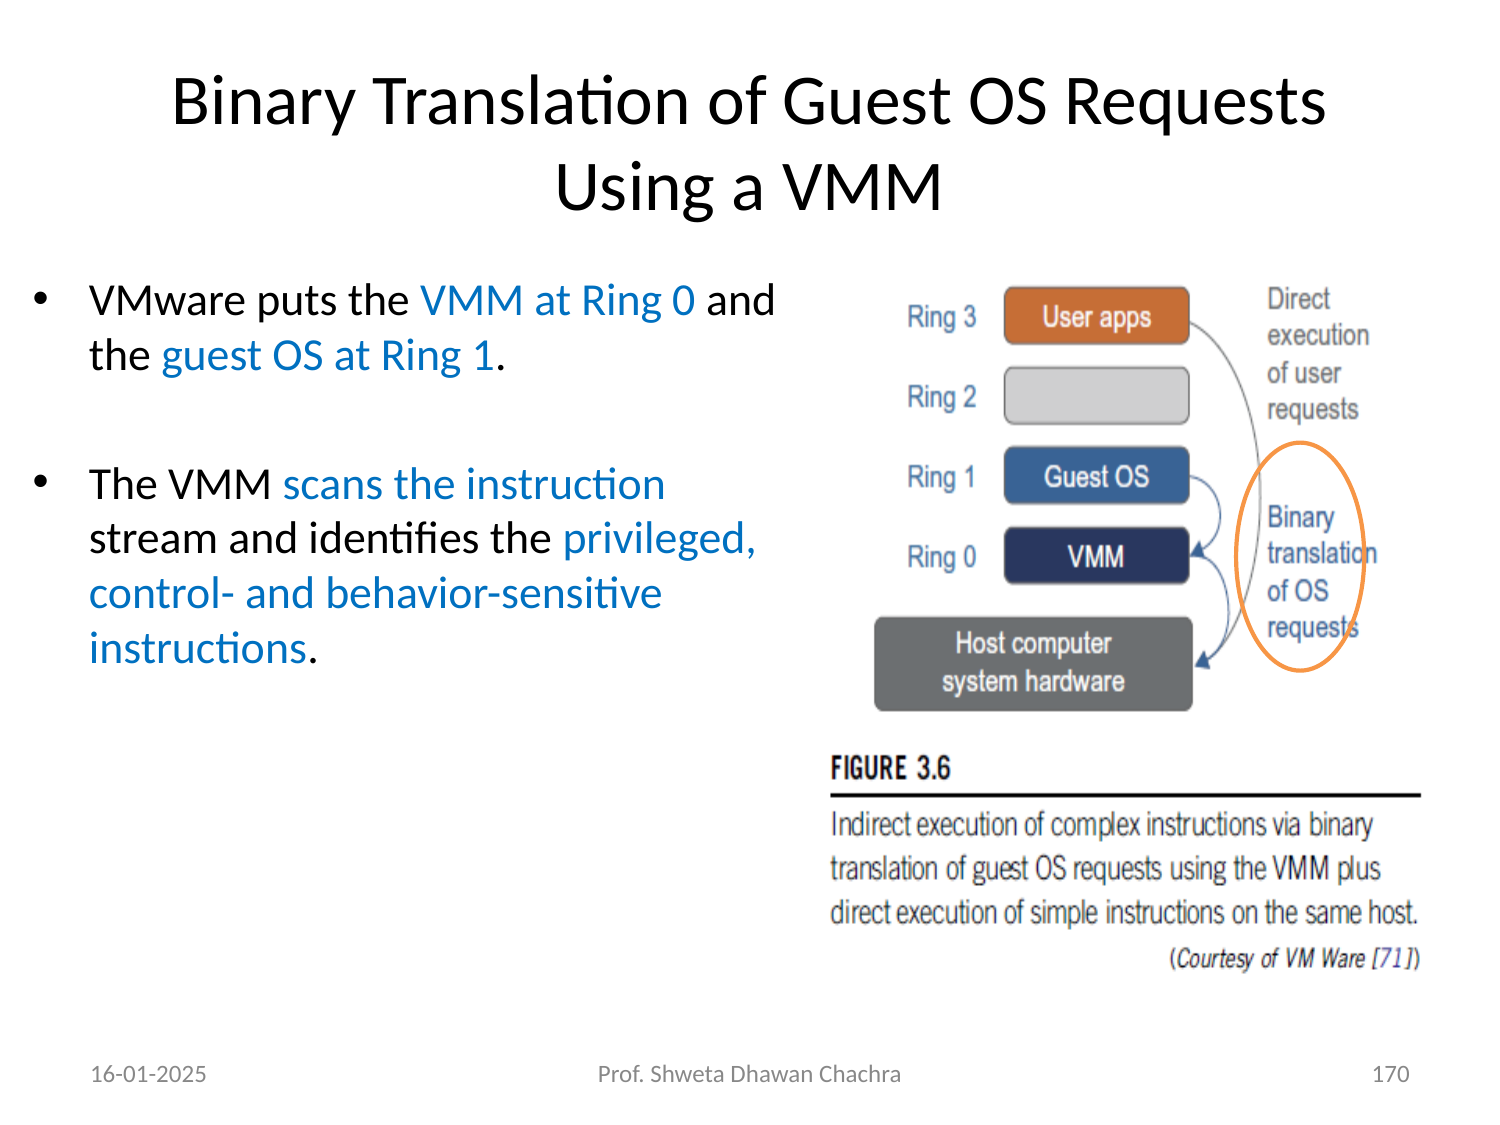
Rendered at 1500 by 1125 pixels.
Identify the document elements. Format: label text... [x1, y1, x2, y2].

list VMware puts the VMM at Ring 0 and the guest OS at Ring 1. The VMM scans the instruction stream and identifies the privileged, control- and behavior-sensitive instructions. [17, 262, 809, 1071]
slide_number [75, 1042, 425, 1103]
slide_number ‹#› [1074, 1042, 1425, 1103]
picture [820, 266, 1433, 977]
footer Prof. Shweta Dhawan Chachra [512, 1042, 988, 1103]
title Binary Translation of Guest OS Requests Using a VMM [75, 45, 1425, 233]
